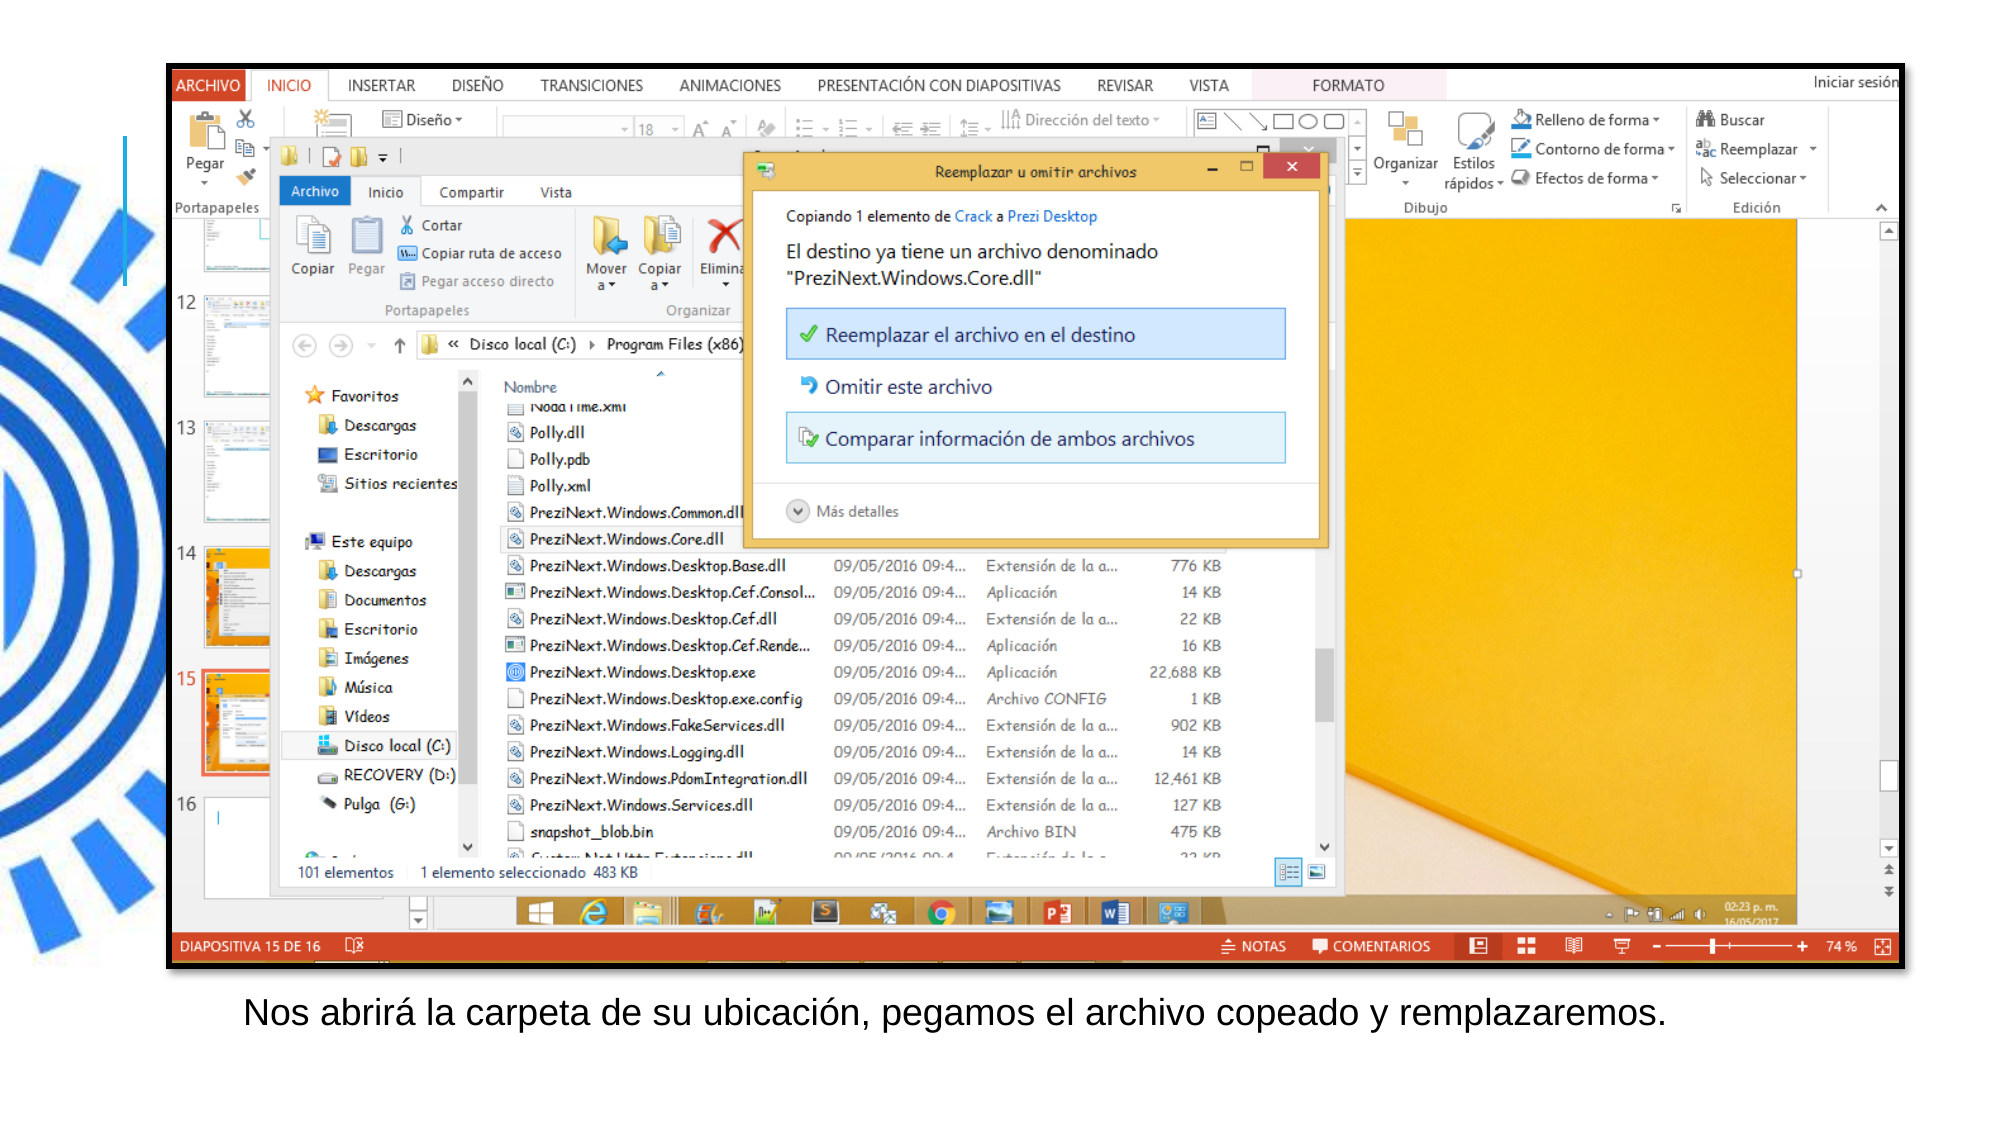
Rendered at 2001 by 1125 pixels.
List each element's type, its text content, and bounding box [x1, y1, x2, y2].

text_box Nos abrirá la carpeta de su ubicación, pegamos el archivo copeado y remplazaremos. [228, 980, 1921, 1041]
picture [0, 0, 2001, 1125]
